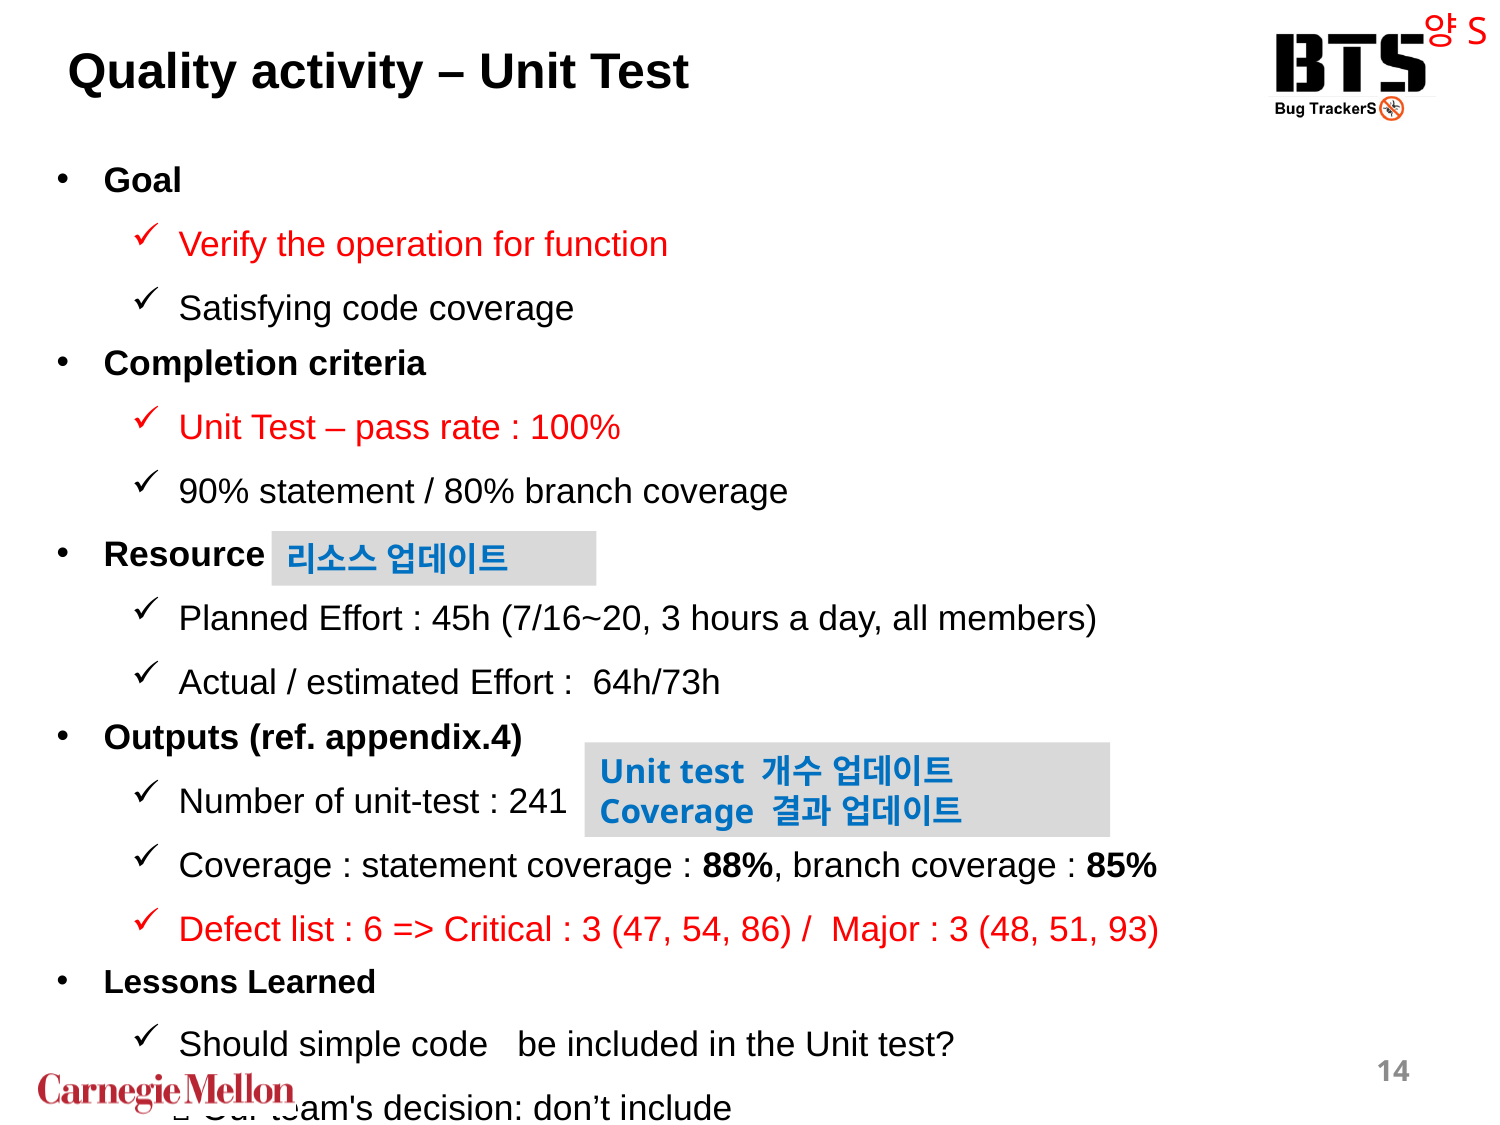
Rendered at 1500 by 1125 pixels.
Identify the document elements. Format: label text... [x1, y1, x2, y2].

text_box 리소스 업데이트 [271, 531, 597, 586]
picture [35, 1068, 296, 1117]
text_box 양S [1408, 0, 1500, 60]
text_box Goal Verify the operation for function Satisfying code coverage Completion criteria Unit Test – pass rate : 100% 90% statement / 80% branch coverage Resource Planned Effort : 45h (7/16~20, 3 hours a day, all members) Actual / estimated Effort : 64h/73h Outputs (ref. appendix.4) Number of unit-test : 241 Coverage : statement coverage : 88%, branch coverage : 85% Defect list : 6 => Critical : 3 (47, 54, 86) / Major : 3 (48, 51, 93) Lessons Learned Should simple code be included in the Unit test?  Our team's decision: don’t include To effectively write the Unit test, we need a detailed specification. Less defect is found as it progresses to code coverage rather than verifying function operation 유닛 테스트 과정에서 좀 더 있는 코드 리뷰가 가능해서 코드의 품질을 올려서 defect 이 적었다. [41, 137, 1436, 1125]
picture [1263, 30, 1437, 127]
text_box Unit test 개수 업데이트 Coverage 결과 업데이트 [584, 742, 1111, 837]
text_box Quality activity – Unit Test [53, 30, 1262, 106]
